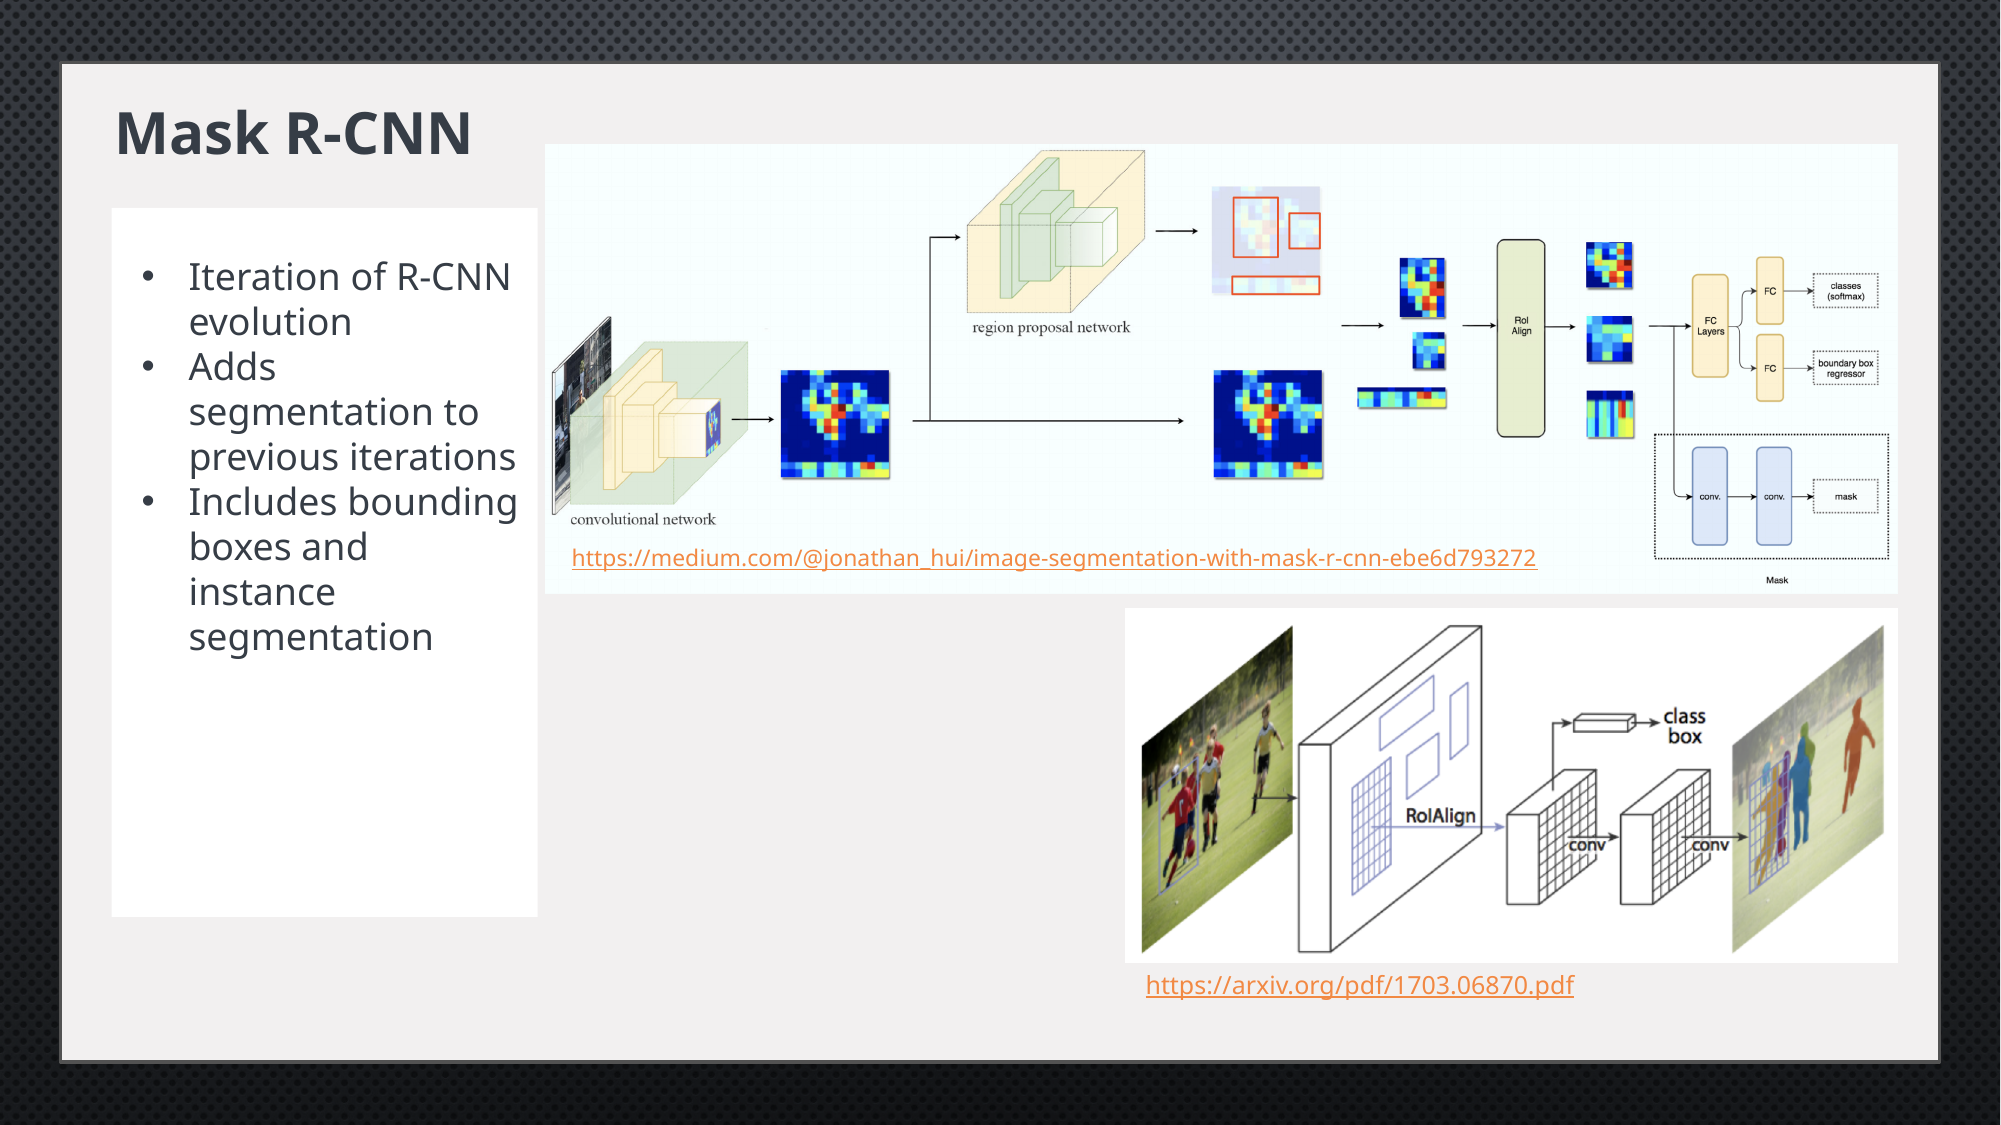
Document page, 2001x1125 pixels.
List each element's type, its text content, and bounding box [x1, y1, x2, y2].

text_box Mask R-CNN [99, 88, 489, 174]
picture [545, 144, 1899, 594]
text_box https://arxiv.org/pdf/1703.06870.pdf [1130, 964, 1590, 1011]
picture [1124, 608, 1899, 964]
text_box Iteration of R-CNN evolution Adds segmentation to previous iterations Includes bounding boxes and instance segmentation [111, 207, 538, 917]
